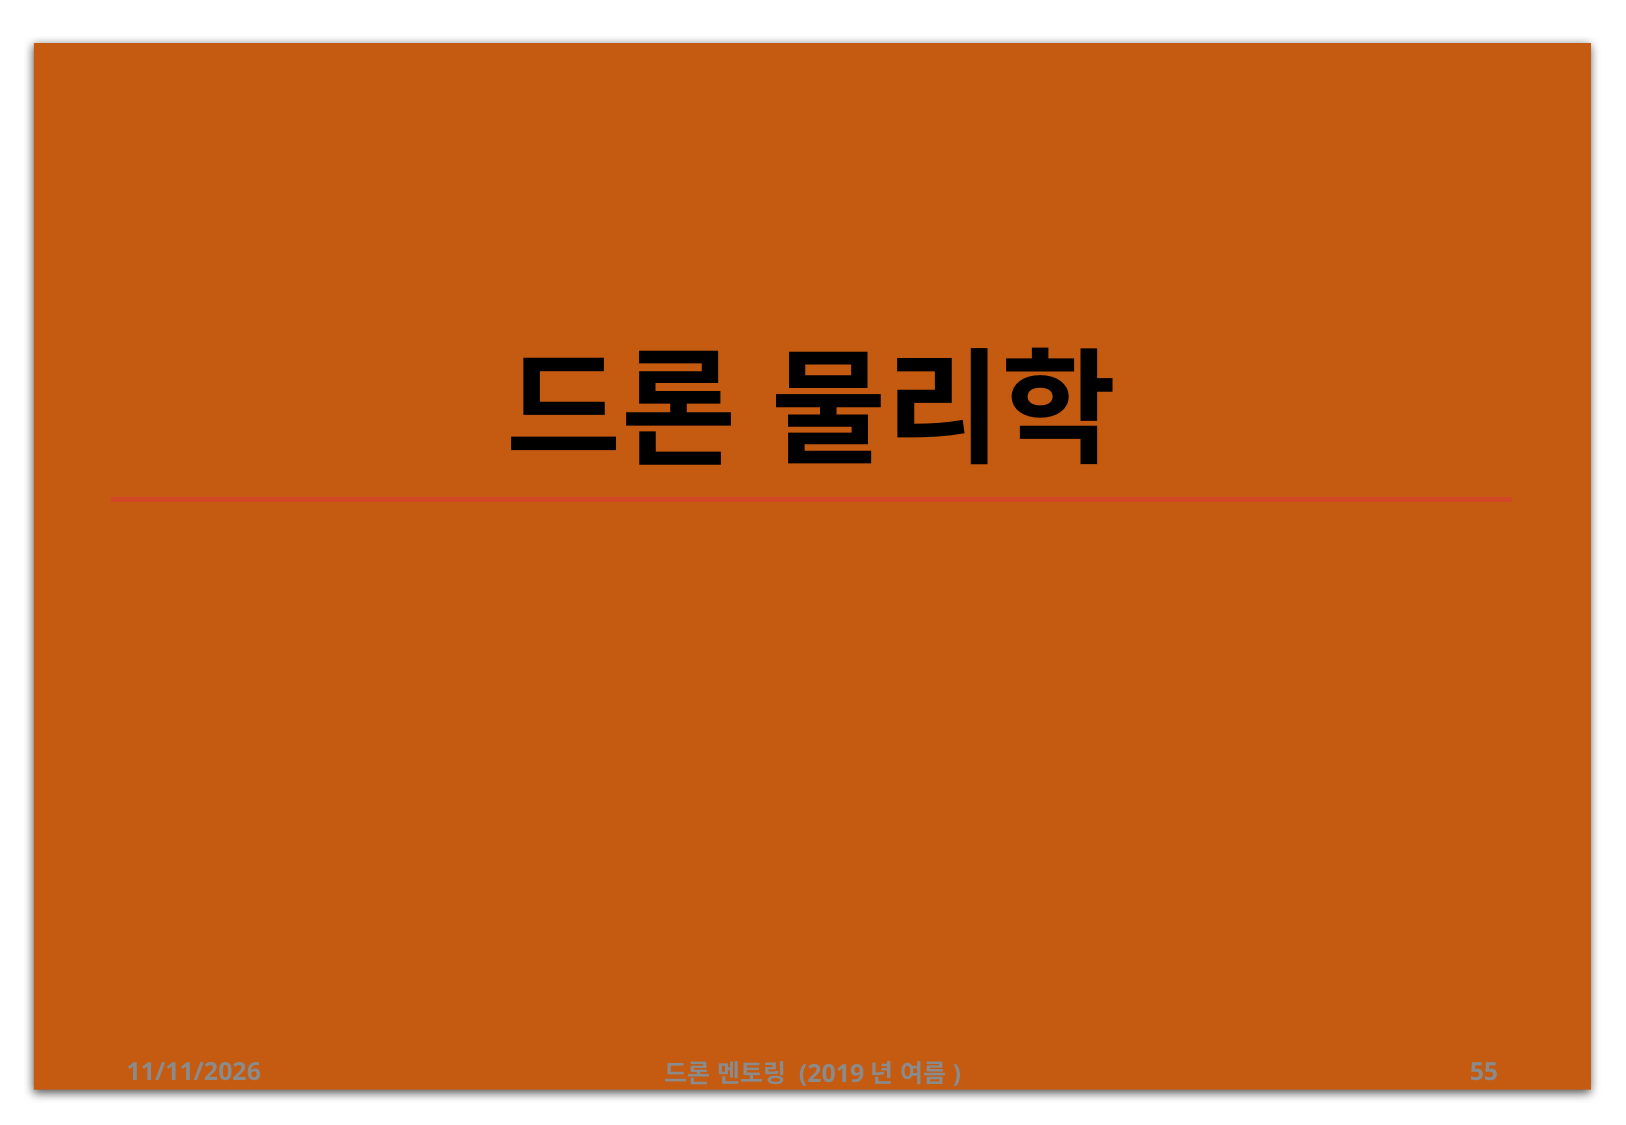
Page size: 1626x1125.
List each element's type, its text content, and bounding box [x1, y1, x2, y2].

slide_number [111, 1042, 303, 1103]
slide_number 55 [1433, 1042, 1514, 1103]
title 드론 물리학 [110, 325, 1513, 500]
footer 드론 멘토링 (2019년 여름) [538, 1042, 1087, 1103]
